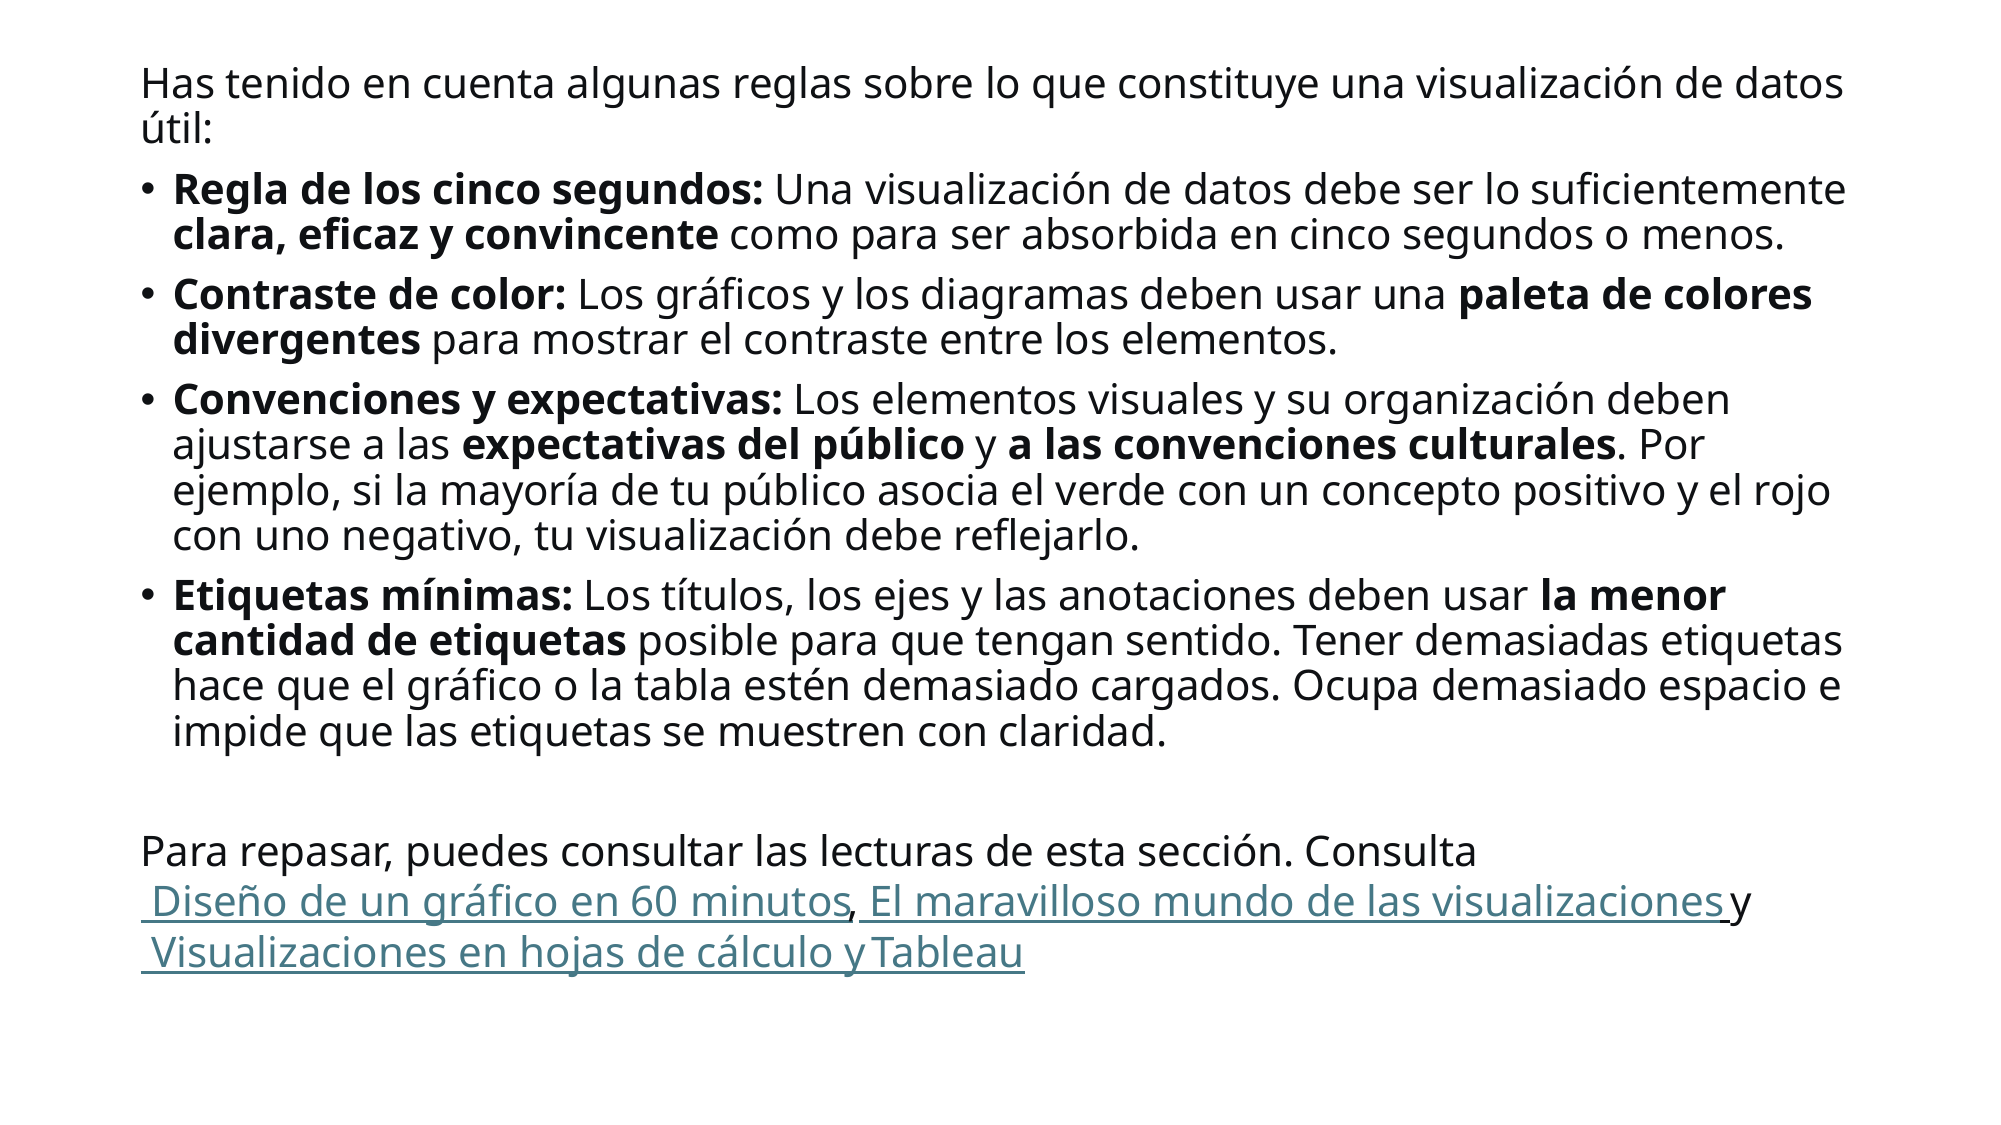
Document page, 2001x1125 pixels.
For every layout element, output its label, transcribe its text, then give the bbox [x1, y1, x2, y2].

list Has tenido en cuenta algunas reglas sobre lo que constituye una visualización de datos útil: Regla de los cinco segundos: Una visualización de datos debe ser lo suficientemente clara, eficaz y convincente como para ser absorbida en cinco segundos o menos. Contraste de color: Los gráficos y los diagramas deben usar una paleta de colores divergentes para mostrar el contraste entre los elementos. Convenciones y expectativas: Los elementos visuales y su organización deben ajustarse a las expectativas del público y a las convenciones culturales. Por ejemplo, si la mayoría de tu público asocia el verde con un concepto positivo y el rojo con uno negativo, tu visualización debe reflejarlo. Etiquetas mínimas: Los títulos, los ejes y las anotaciones deben usar la menor cantidad de etiquetas posible para que tengan sentido. Tener demasiadas etiquetas hace que el gráfico o la tabla estén demasiado cargados. Ocupa demasiado espacio e impide que las etiquetas se muestren con claridad. Para repasar, puedes consultar las lecturas de esta sección. Consulta Diseño de un gráfico en 60 minutos, El maravilloso mundo de las visualizaciones y Visualizaciones en hojas de cálculo y Tableau [125, 55, 1863, 1014]
